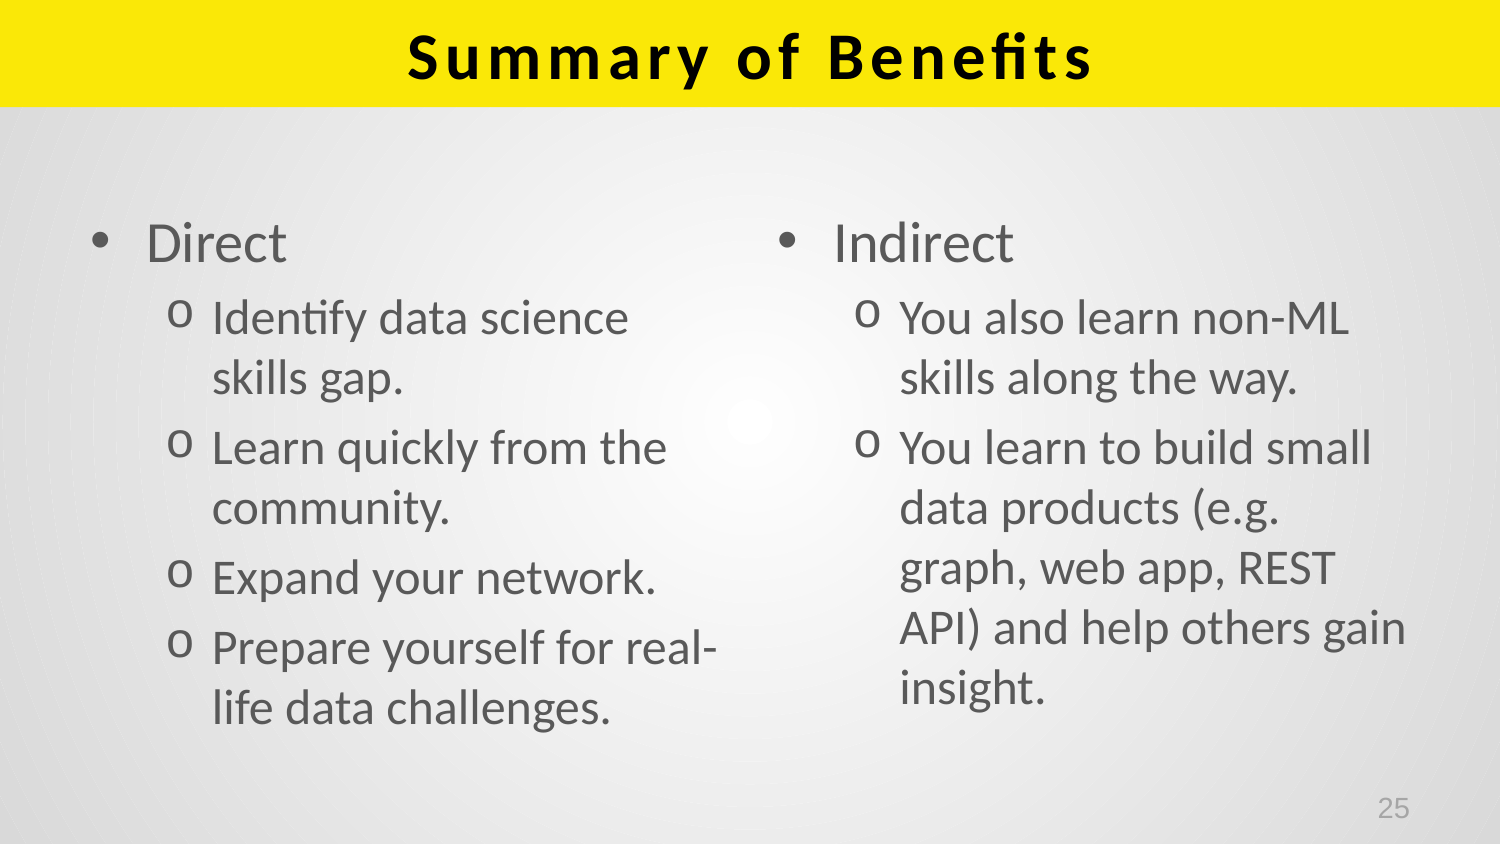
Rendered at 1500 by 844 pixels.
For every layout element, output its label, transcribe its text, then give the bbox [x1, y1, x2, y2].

list Indirect You also learn non-ML skills along the way. You learn to build small data products (e.g. graph, web app, REST API) and help others gain insight. [762, 196, 1425, 754]
title Summary of Benefits [75, 0, 1425, 108]
list Direct Identify data science skills gap. Learn quickly from the community. Expand your network. Prepare yourself for real-life data challenges. [75, 196, 738, 754]
slide_number 25 [1074, 782, 1425, 827]
